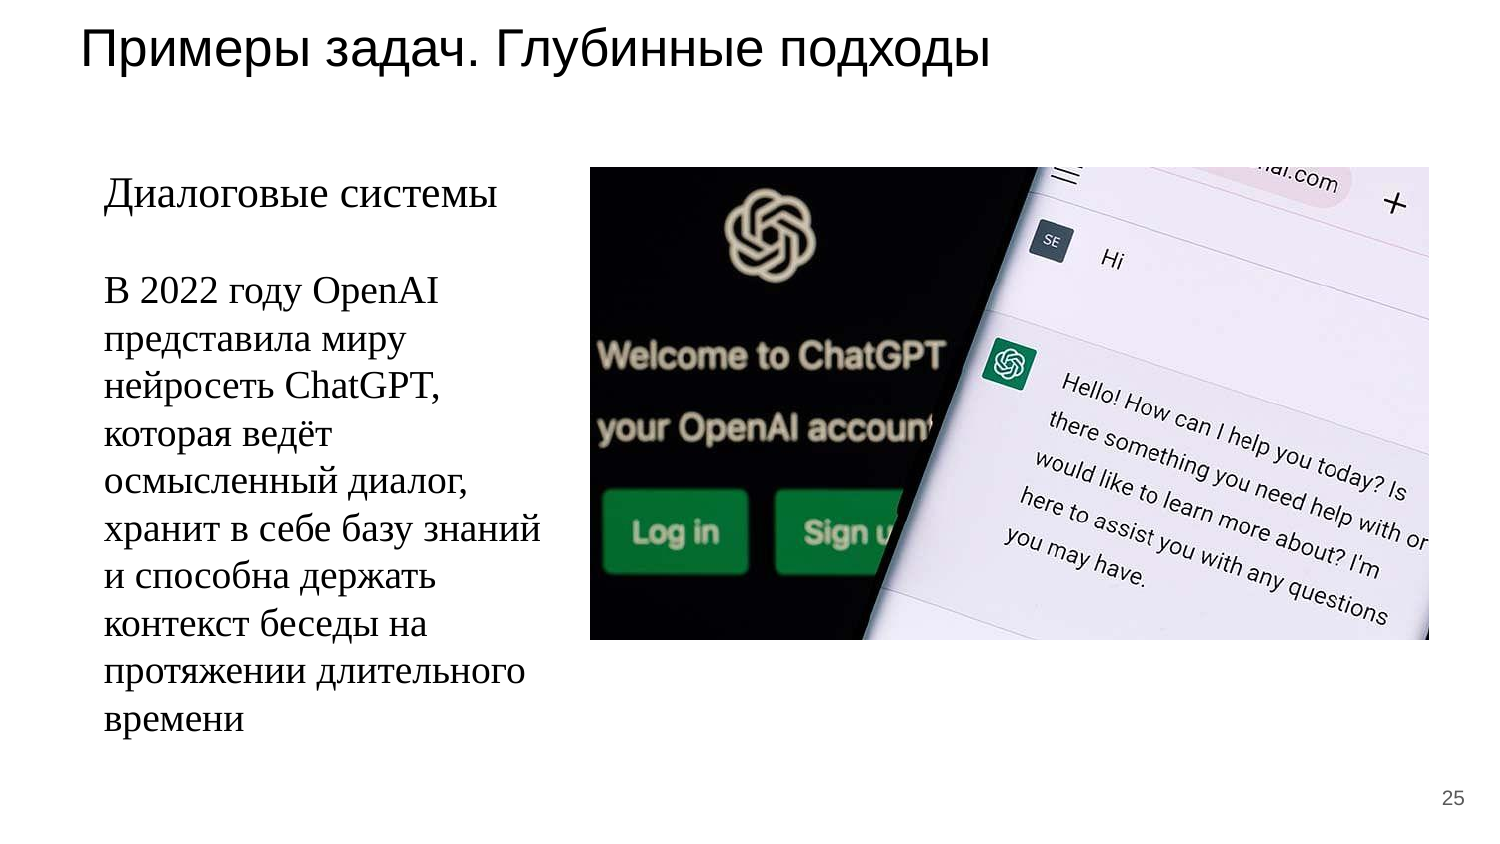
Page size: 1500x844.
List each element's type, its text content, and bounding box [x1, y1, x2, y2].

text_box Диалоговые системы В 2022 году OpenAI представила миру нейросеть ChatGPT, которая ведёт осмысленный диалог, хранит в себе базу знаний и способна держать контекст беседы на протяжении длительного времени [88, 149, 573, 753]
title Примеры задач. Глубинные подходы [51, 0, 1449, 92]
slide_number ‹#› [1389, 764, 1480, 830]
picture [590, 167, 1429, 640]
